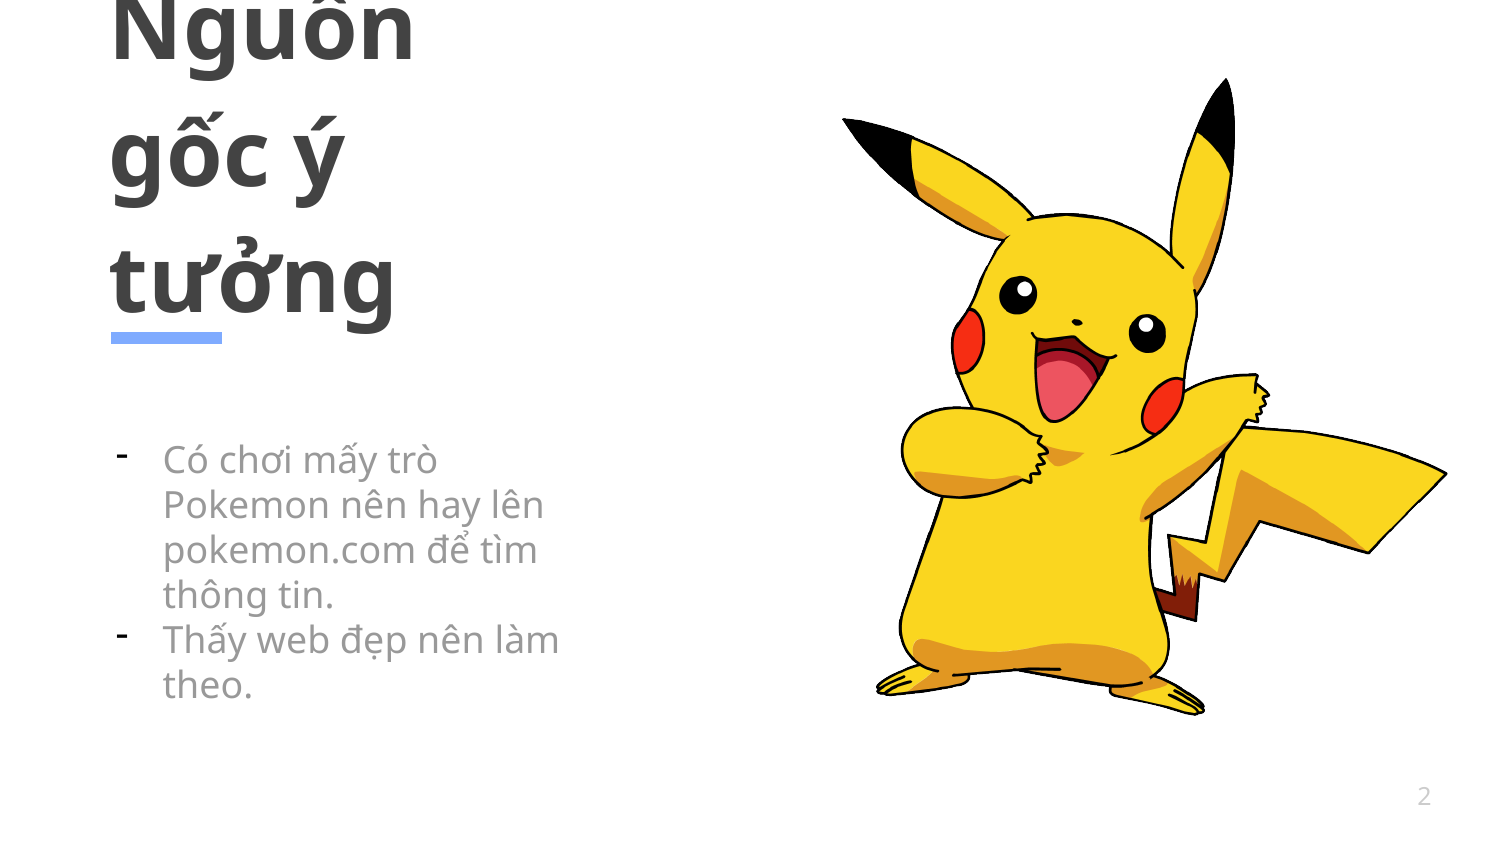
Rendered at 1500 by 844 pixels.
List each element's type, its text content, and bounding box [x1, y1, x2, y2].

slide_number 2 [1402, 764, 1493, 830]
title Nguồn gốc ý tưởng [93, 163, 595, 346]
subtitle Có chơi mấy trò Pokemon nên hay lên pokemon.com để tìm thông tin. Thấy web đẹp nên làm theo. [100, 420, 580, 683]
picture [842, 77, 1448, 716]
